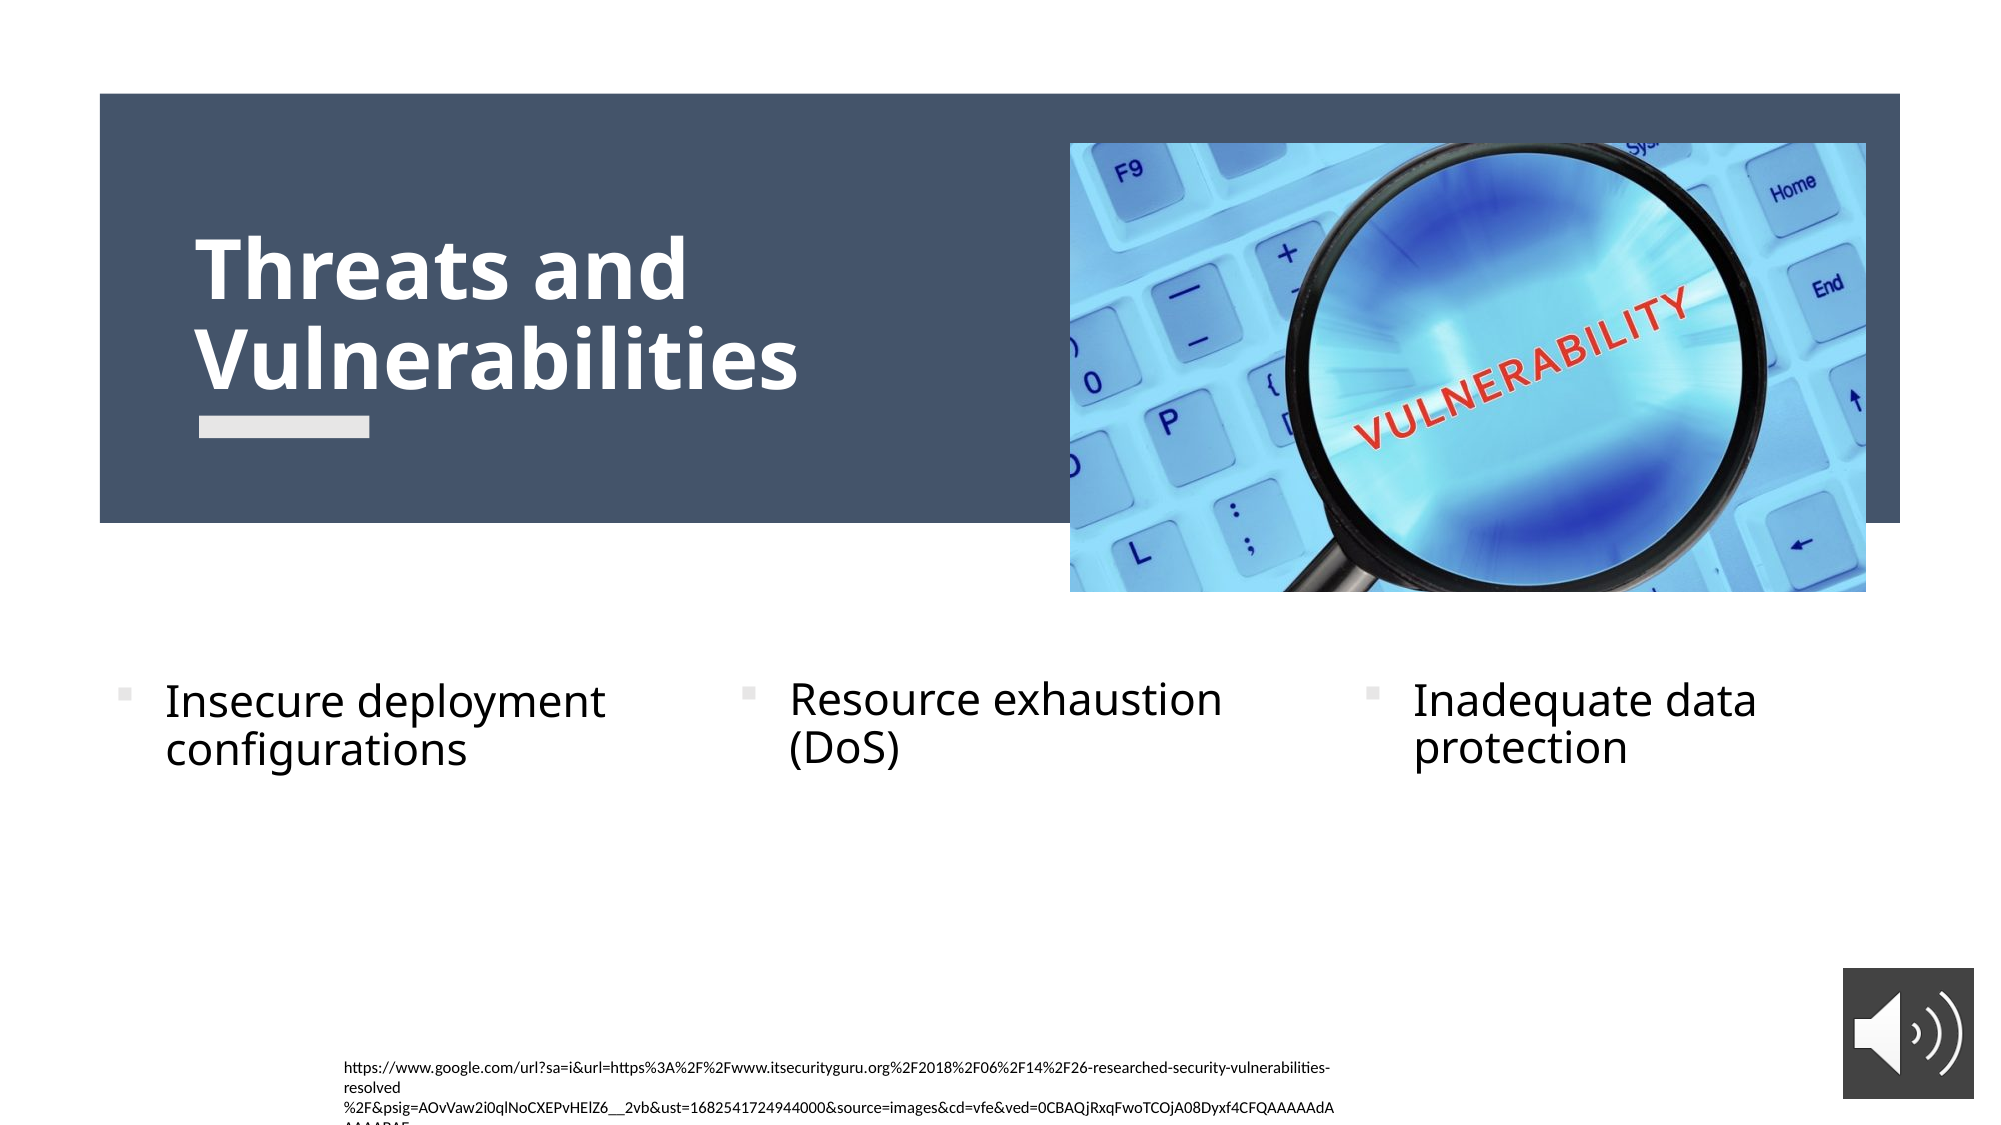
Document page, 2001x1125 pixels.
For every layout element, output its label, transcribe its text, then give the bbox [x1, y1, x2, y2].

text_box https://www.google.com/url?sa=i&url=https%3A%2F%2Fwww.itsecurityguru.org%2F2018%2F06%2F14%2F26-researched-security-vulnerabilities-resolved%2F&psig=AOvVaw2i0qlNoCXEPvHElZ6__2vb&ust=1682541724944000&source=images&cd=vfe&ved=0CBAQjRxqFwoTCOjA08Dyxf4CFQAAAAAdAAAAABAE [328, 1049, 1357, 1125]
list Insecure deployment configurations [99, 671, 652, 1033]
picture [1841, 966, 1975, 1100]
list Resource exhaustion (DoS) [723, 669, 1276, 1031]
list Inadequate data protection [1347, 670, 1900, 1032]
picture [1070, 143, 1866, 592]
title Threats and Vulnerabilities [179, 212, 962, 416]
